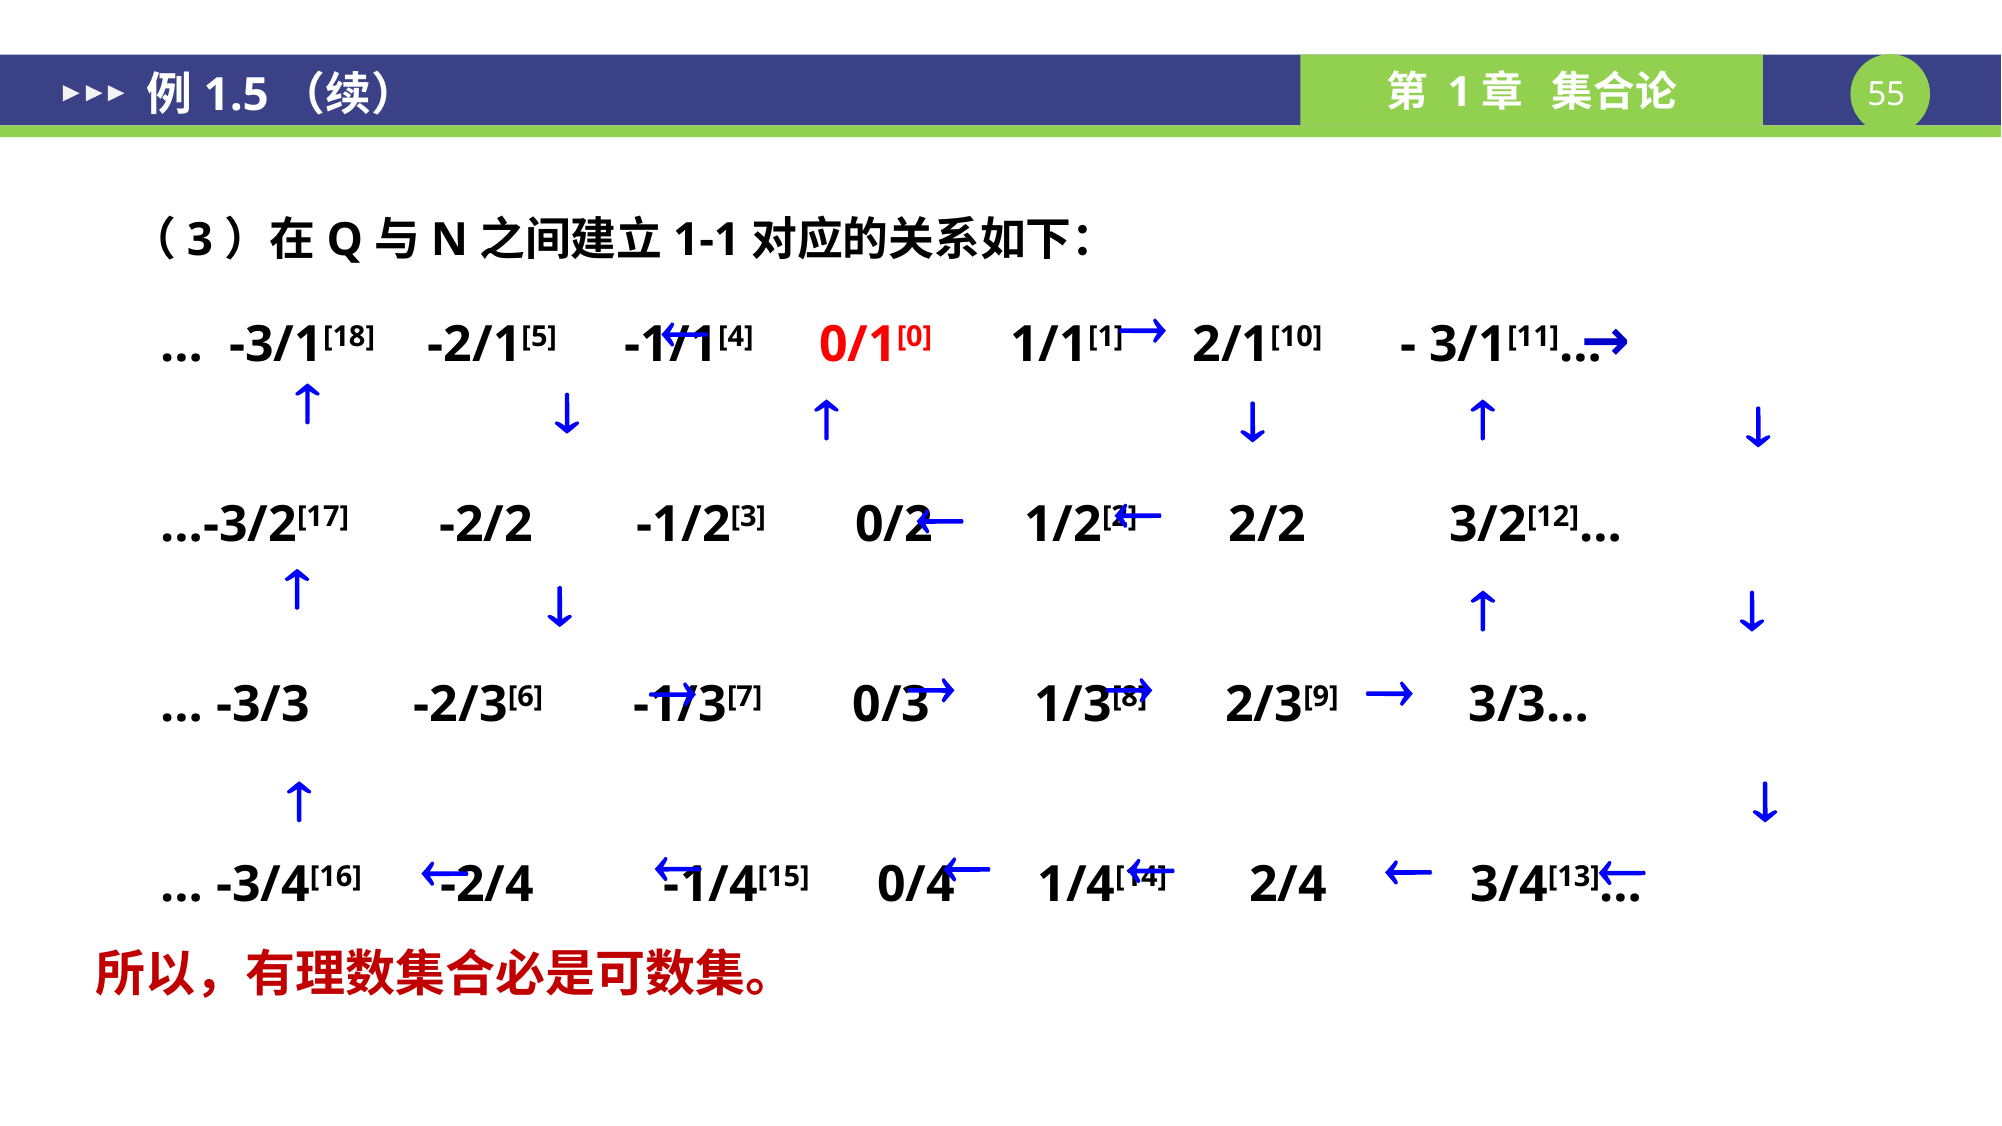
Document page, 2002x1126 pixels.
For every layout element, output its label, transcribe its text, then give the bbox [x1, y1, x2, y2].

text_box  [1456, 373, 1510, 459]
text_box  [902, 472, 980, 558]
text_box  [800, 373, 854, 459]
text_box 例1.5（续） [126, 59, 998, 126]
text_box  [1100, 466, 1178, 552]
text_box  [281, 357, 335, 443]
text_box  [929, 820, 1007, 906]
text_box  [1371, 823, 1449, 909]
text_box  [1113, 822, 1191, 907]
text_box  [634, 645, 712, 731]
list … -3/1[18] -2/1[5] -1/1[4] 0/1[0] 1/1[1] 2/1[10] - 3/1[11]… …-3/2[17] -2/2 -1/2[3] 0/2 1/2[2] 2/2 3/2[12]… … -3/3 -2/3[6] -1/3[7] 0/3 1/3[8] 2/3[9] 3/3… … -3/4[16] -2/4 -1/4[15] 0/4 1/4[14] 2/4 3/4[13]… 所以，有理数集合必是可数集。 [75, 271, 2001, 914]
text_box  [878, 641, 971, 726]
text_box  [1731, 373, 1786, 466]
text_box  [533, 560, 587, 646]
text_box → [1567, 294, 1646, 380]
text_box  [272, 755, 327, 841]
text_box  [1075, 641, 1169, 726]
text_box  [1351, 644, 1429, 730]
text_box  [270, 543, 325, 628]
text_box  [540, 366, 594, 452]
text_box  [407, 824, 485, 910]
text_box  [640, 820, 718, 905]
text_box （3）在Q与N之间建立1-1对应的关系如下： [110, 188, 1362, 259]
text_box  [1104, 281, 1182, 367]
text_box  [1738, 755, 1793, 841]
text_box  [647, 285, 740, 371]
text_box  [1441, 564, 1510, 650]
text_box  [1725, 564, 1796, 650]
text_box  [1226, 375, 1280, 461]
text_box  [1584, 824, 1662, 909]
